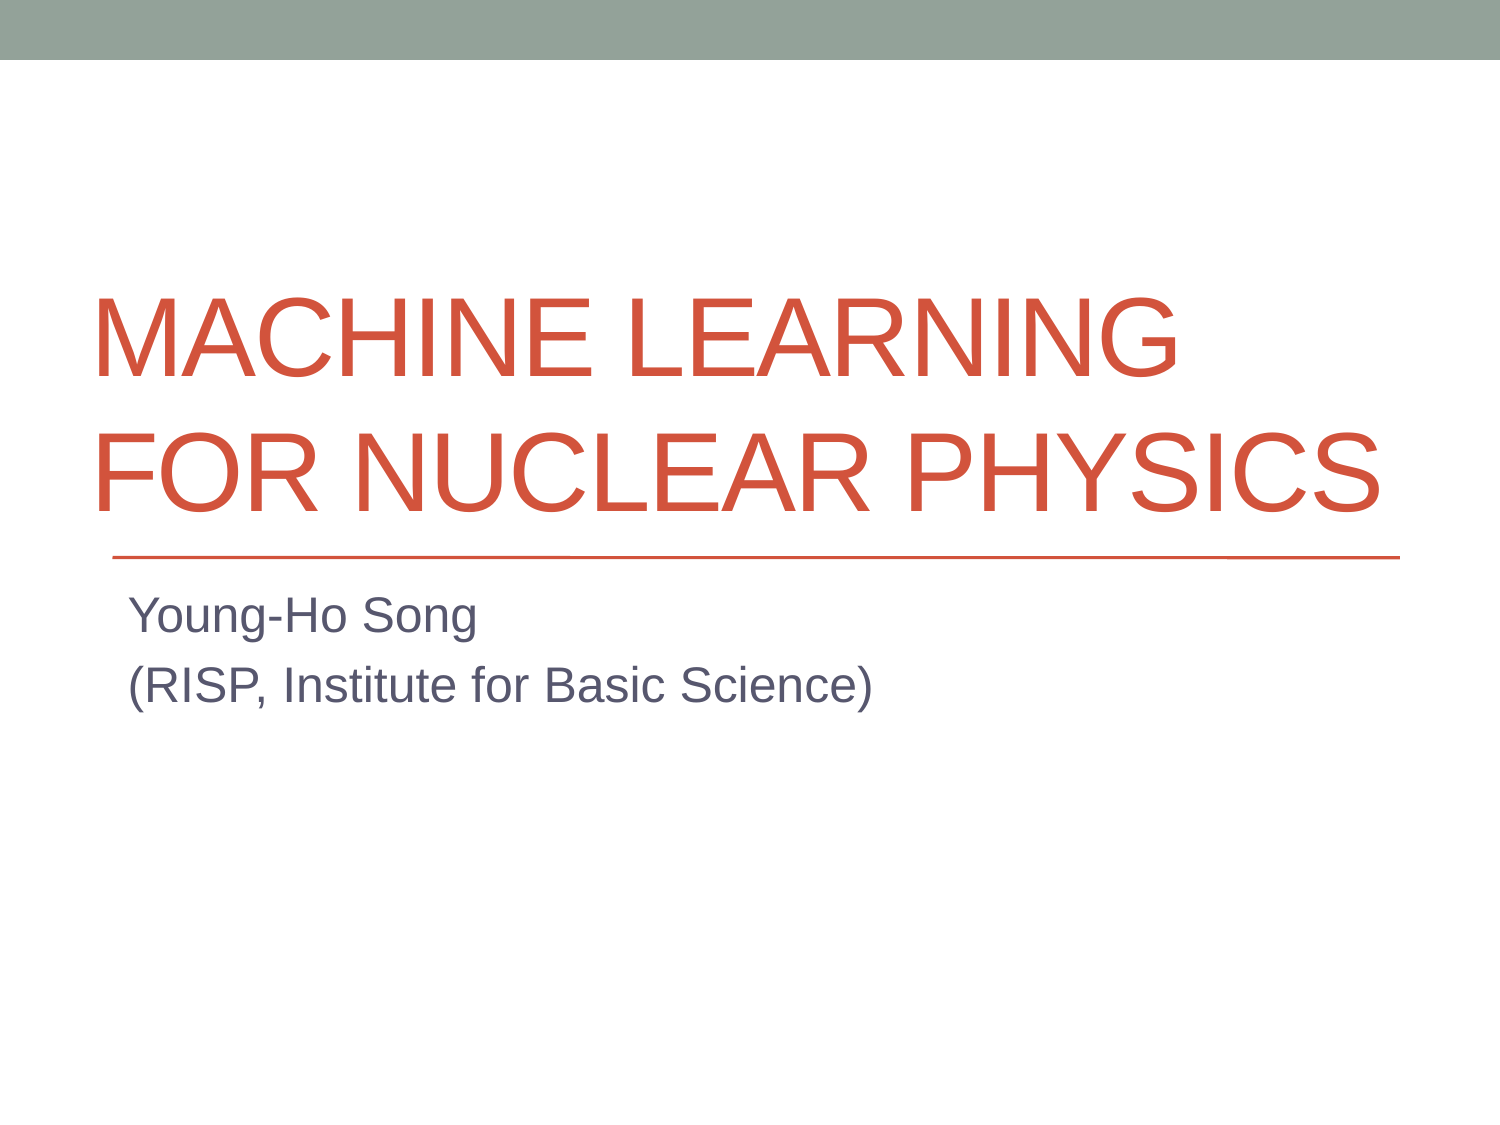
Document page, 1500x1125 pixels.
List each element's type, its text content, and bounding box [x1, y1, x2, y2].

title Machine learning for nuclear physics [75, 224, 1438, 542]
subtitle Young-Ho Song (RISP, Institute for Basic Science) [112, 575, 1163, 863]
